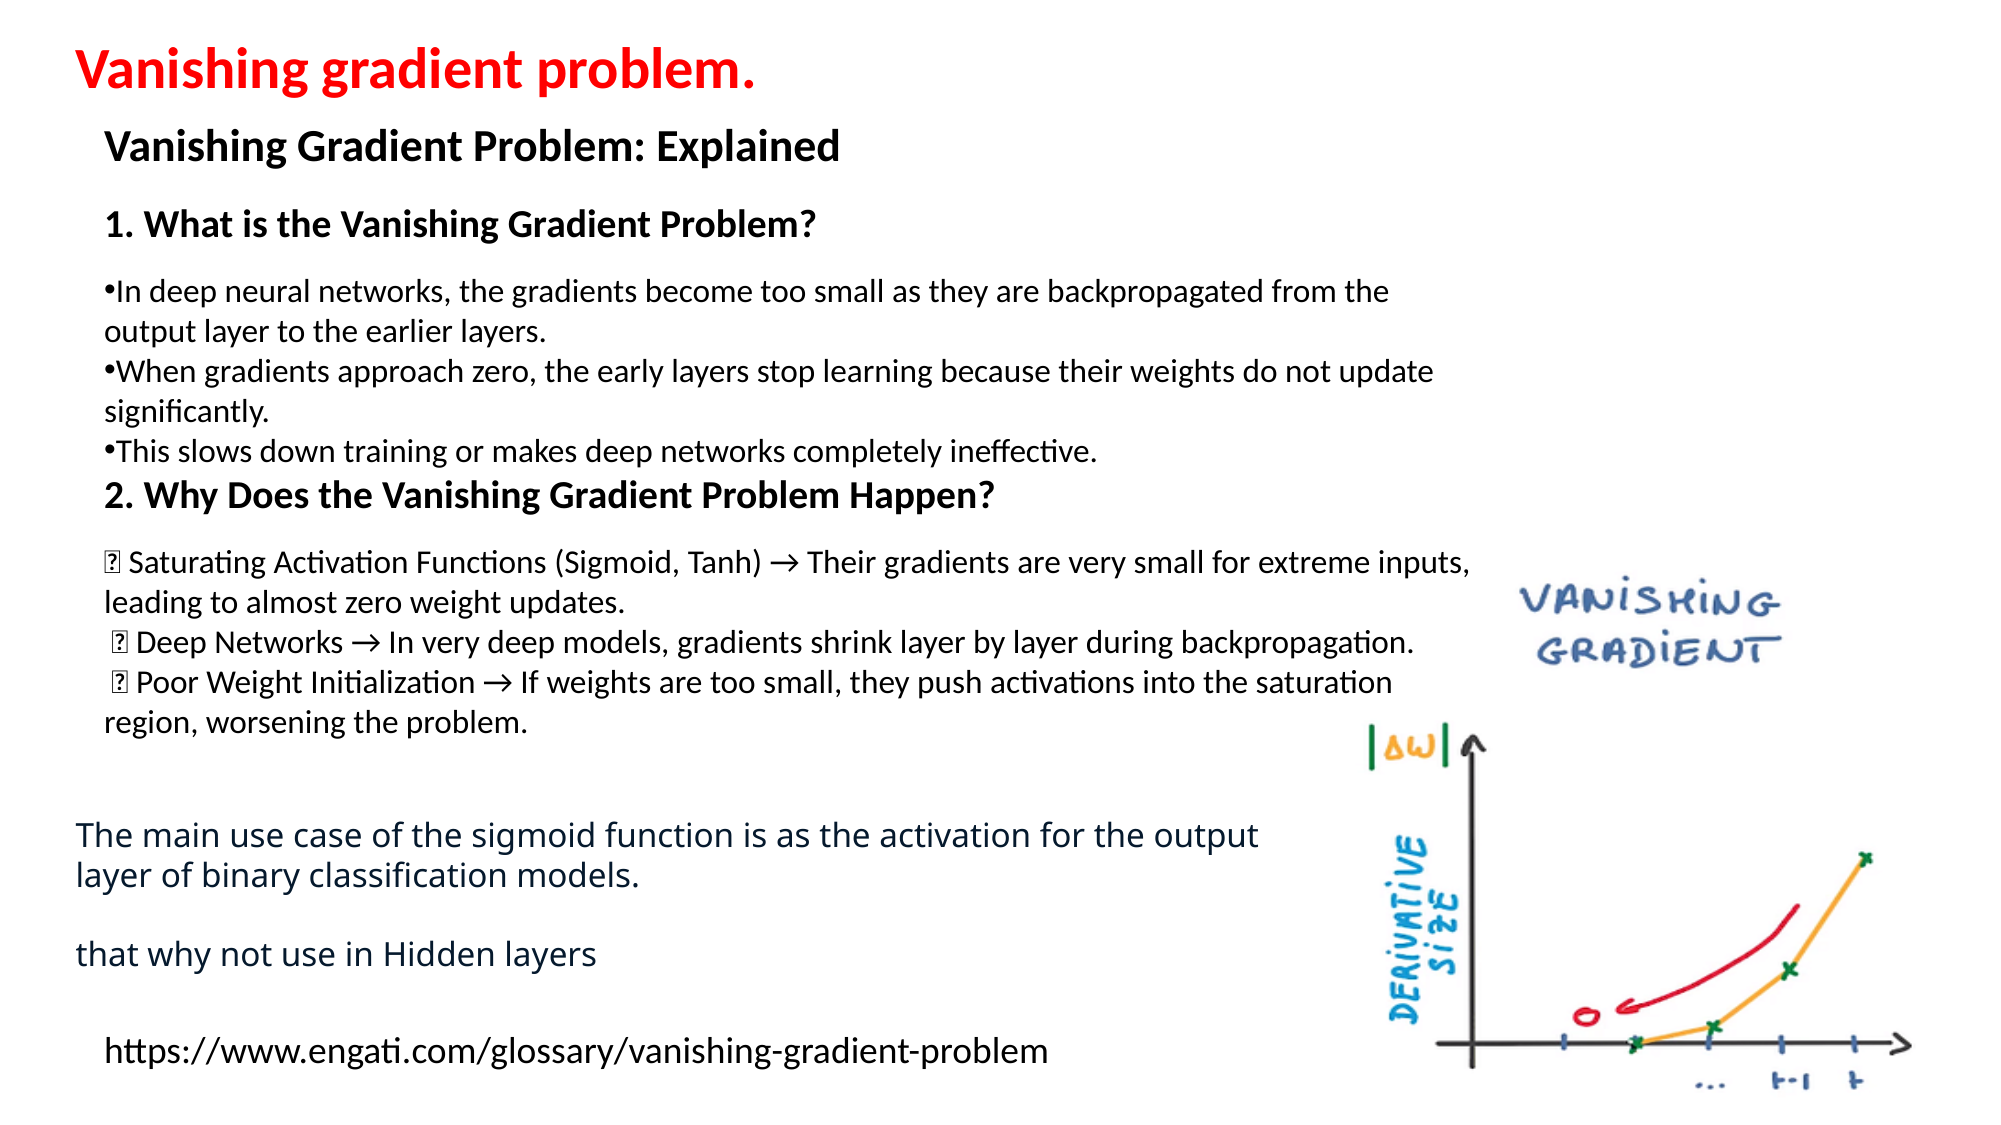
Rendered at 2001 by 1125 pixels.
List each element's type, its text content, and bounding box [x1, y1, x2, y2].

text_box Vanishing gradient problem. [60, 15, 1061, 108]
text_box Vanishing Gradient Problem: Explained 1. What is the Vanishing Gradient Problem? In deep neural networks, the gradients become too small as they are backpropagated from the output layer to the earlier layers. When gradients approach zero, the early layers stop learning because their weights do not update significantly. This slows down training or makes deep networks completely ineffective. 2. Why Does the Vanishing Gradient Problem Happen? 🔴 Saturating Activation Functions (Sigmoid, Tanh) → Their gradients are very small for extreme inputs, leading to almost zero weight updates. 🔴 Deep Networks → In very deep models, gradients shrink layer by layer during backpropagation. 🔴 Poor Weight Initialization → If weights are too small, they push activations into the saturation region, worsening the problem. [89, 108, 1500, 748]
text_box https://www.engati.com/glossary/vanishing-gradient-problem [89, 1018, 1090, 1078]
picture [1347, 548, 2000, 1125]
text_box The main use case of the sigmoid function is as the activation for the output layer of binary classification models. that why not use in Hidden layers [60, 806, 1347, 981]
